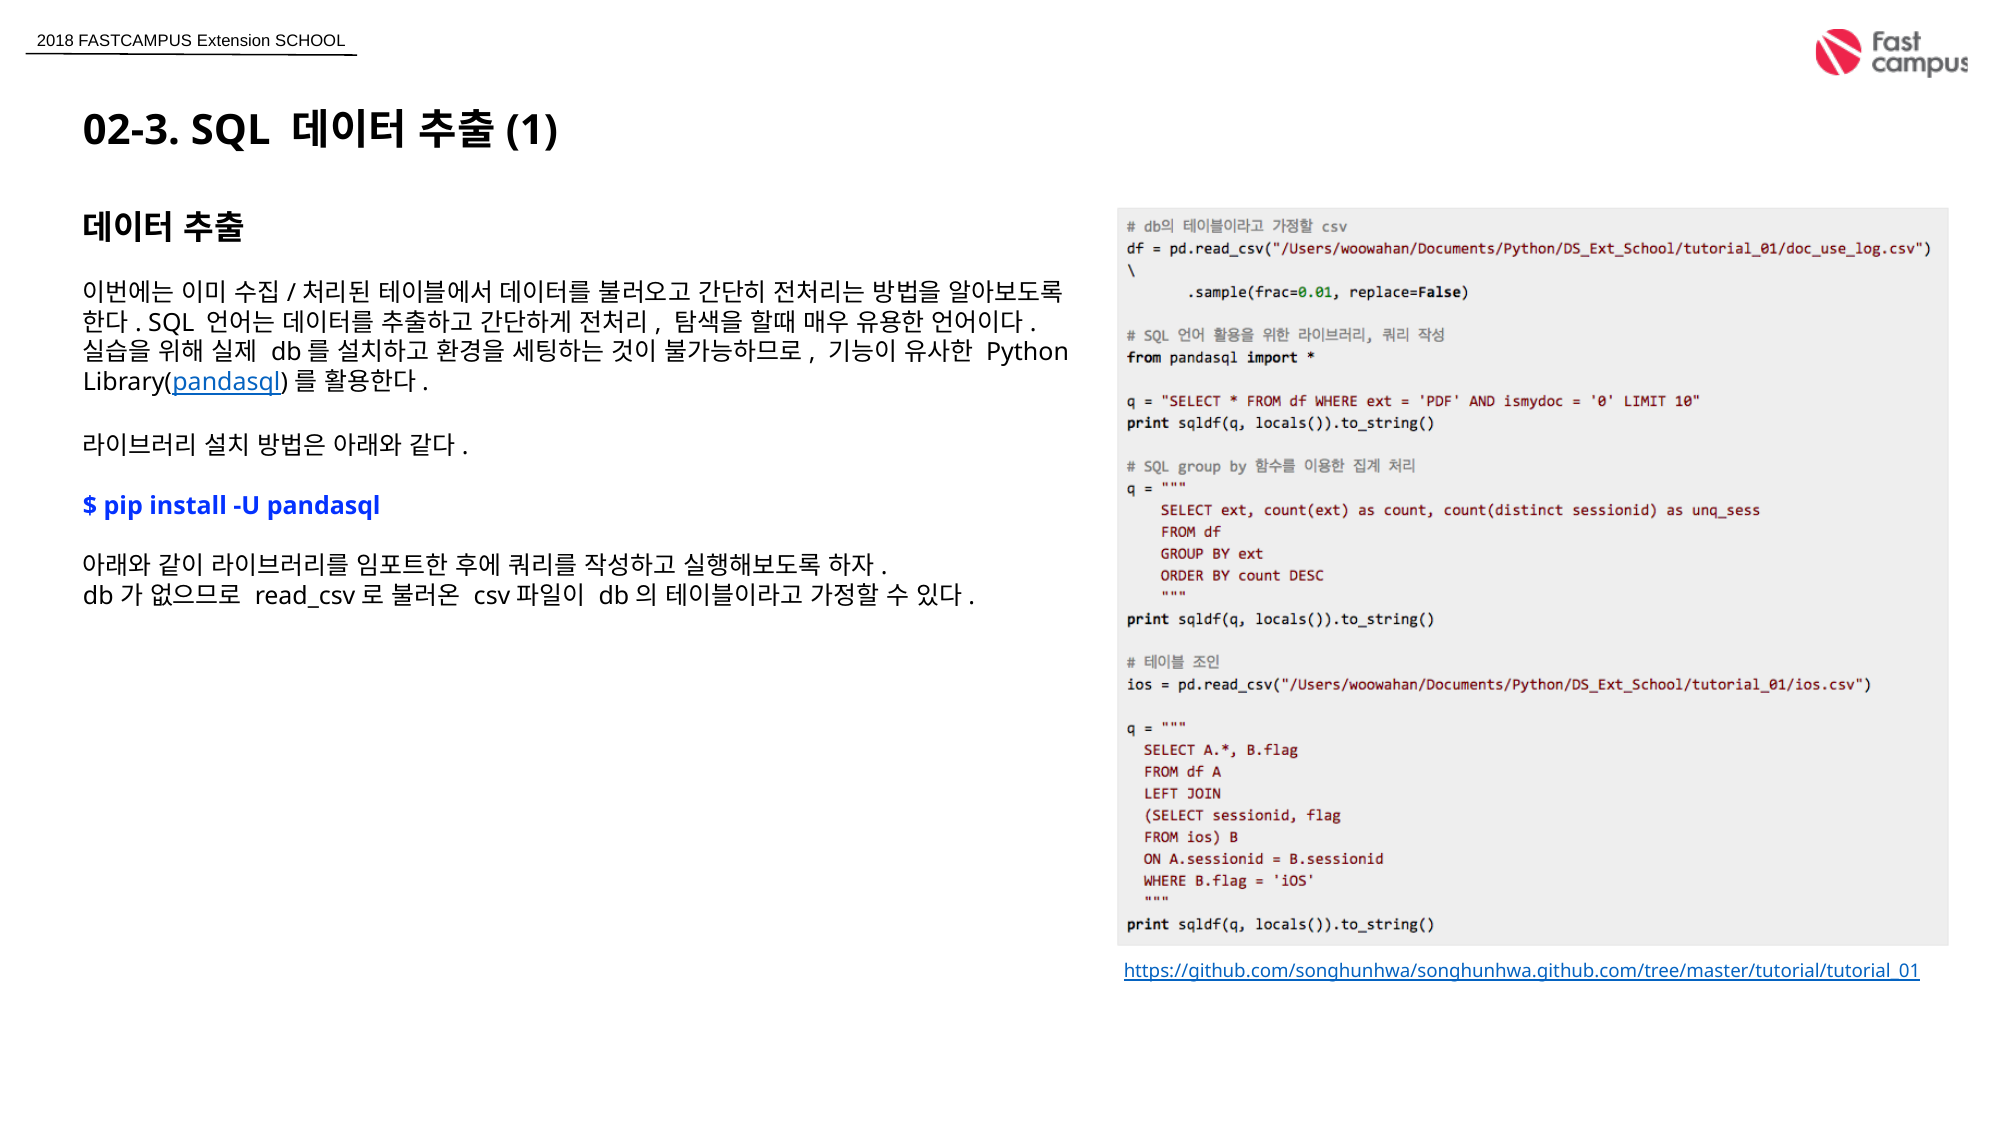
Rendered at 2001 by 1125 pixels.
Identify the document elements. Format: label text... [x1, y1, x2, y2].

picture [1101, 198, 1965, 974]
text_box https://github.com/songhunhwa/songhunhwa.github.com/tree/master/tutorial/tutorial_01 [1109, 974, 1965, 992]
text_box 02-3. SQL 데이터 추출(1) [68, 95, 1198, 161]
text_box 데이터 추출 이번에는 이미 수집/처리된 테이블에서 데이터를 불러오고 간단히 전처리는 방법을 알아보도록 한다. SQL 언어는 데이터를 추출하고 간단하게 전처리, 탐색을 할때 매우 유용한 언어이다. 실습을 위해 실제 db를 설치하고 환경을 세팅하는 것이 불가능하므로, 기능이 유사한 Python Library(pandasql)를 활용한다. 라이브러리 설치 방법은 아래와 같다. $ pip install -U pandasql 아래와 같이 라이브러리를 임포트한 후에 쿼리를 작성하고 실행해보도록 하자. db가 없으므로 read_csv로 불러온 csv파일이 db의 테이블이라고 가정할 수 있다. [68, 198, 1101, 617]
